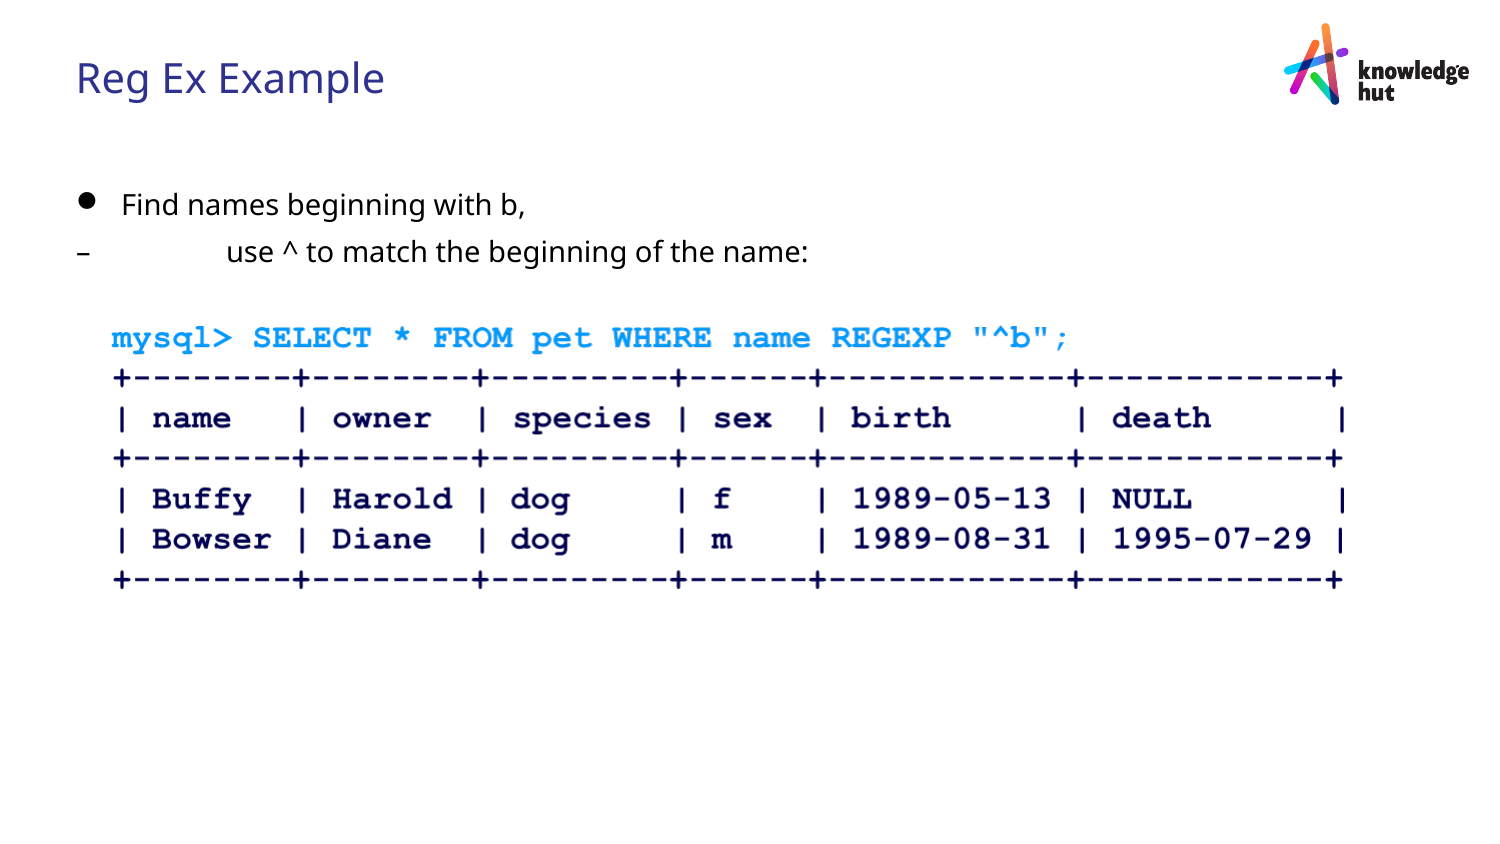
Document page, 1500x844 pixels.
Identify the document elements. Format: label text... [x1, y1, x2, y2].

picture [92, 307, 1373, 622]
text_box Reg Ex Example [60, 43, 401, 109]
text_box Find names beginning with b, – use ^ to match the beginning of the name: [61, 179, 1062, 277]
picture [1284, 23, 1469, 105]
